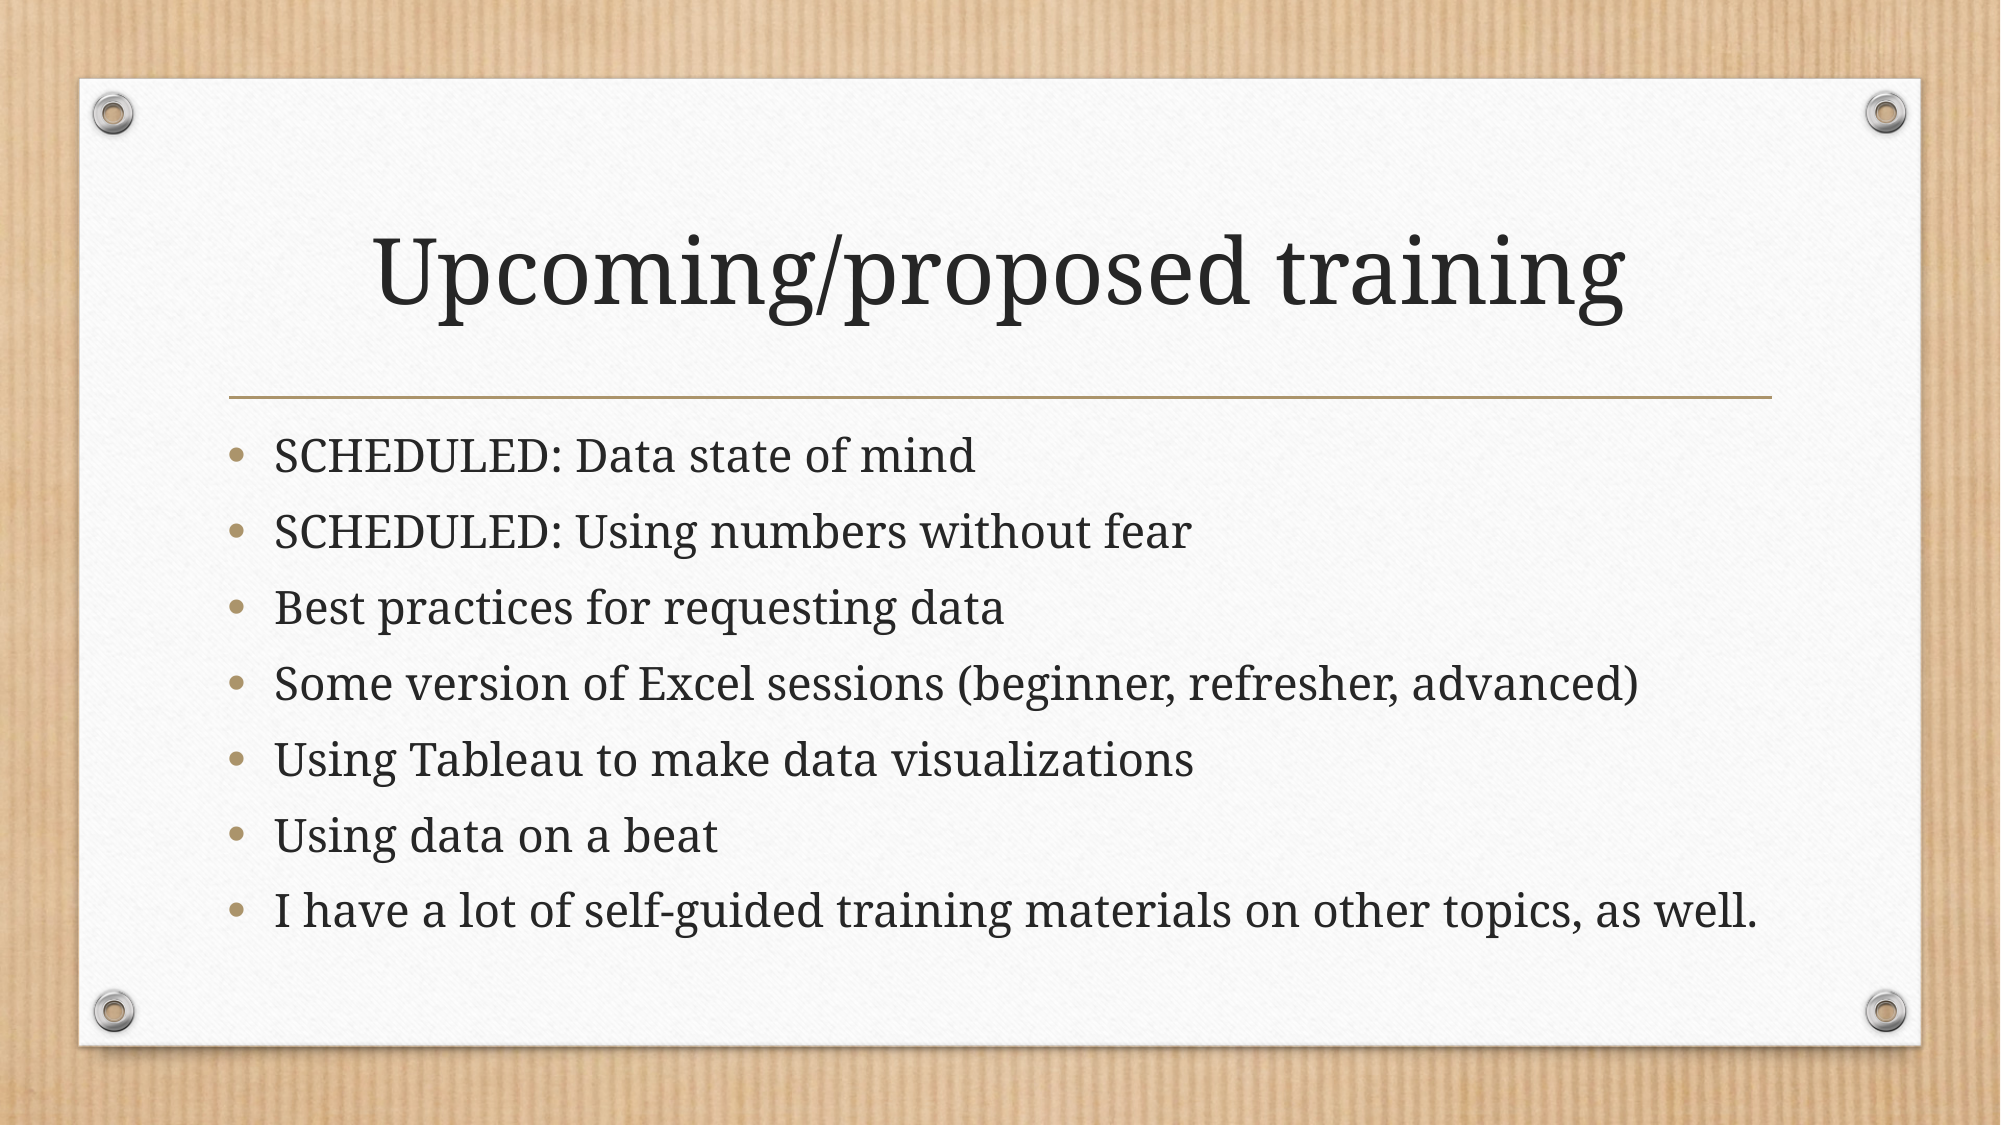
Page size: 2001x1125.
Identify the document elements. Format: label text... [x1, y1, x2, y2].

list SCHEDULED: Data state of mind SCHEDULED: Using numbers without fear Best practices for requesting data Some version of Excel sessions (beginner, refresher, advanced) Using Tableau to make data visualizations Using data on a beat I have a lot of self-guided training materials on other topics, as well. [212, 419, 1788, 964]
title Upcoming/proposed training [212, 161, 1788, 375]
picture [0, 0, 2001, 1125]
